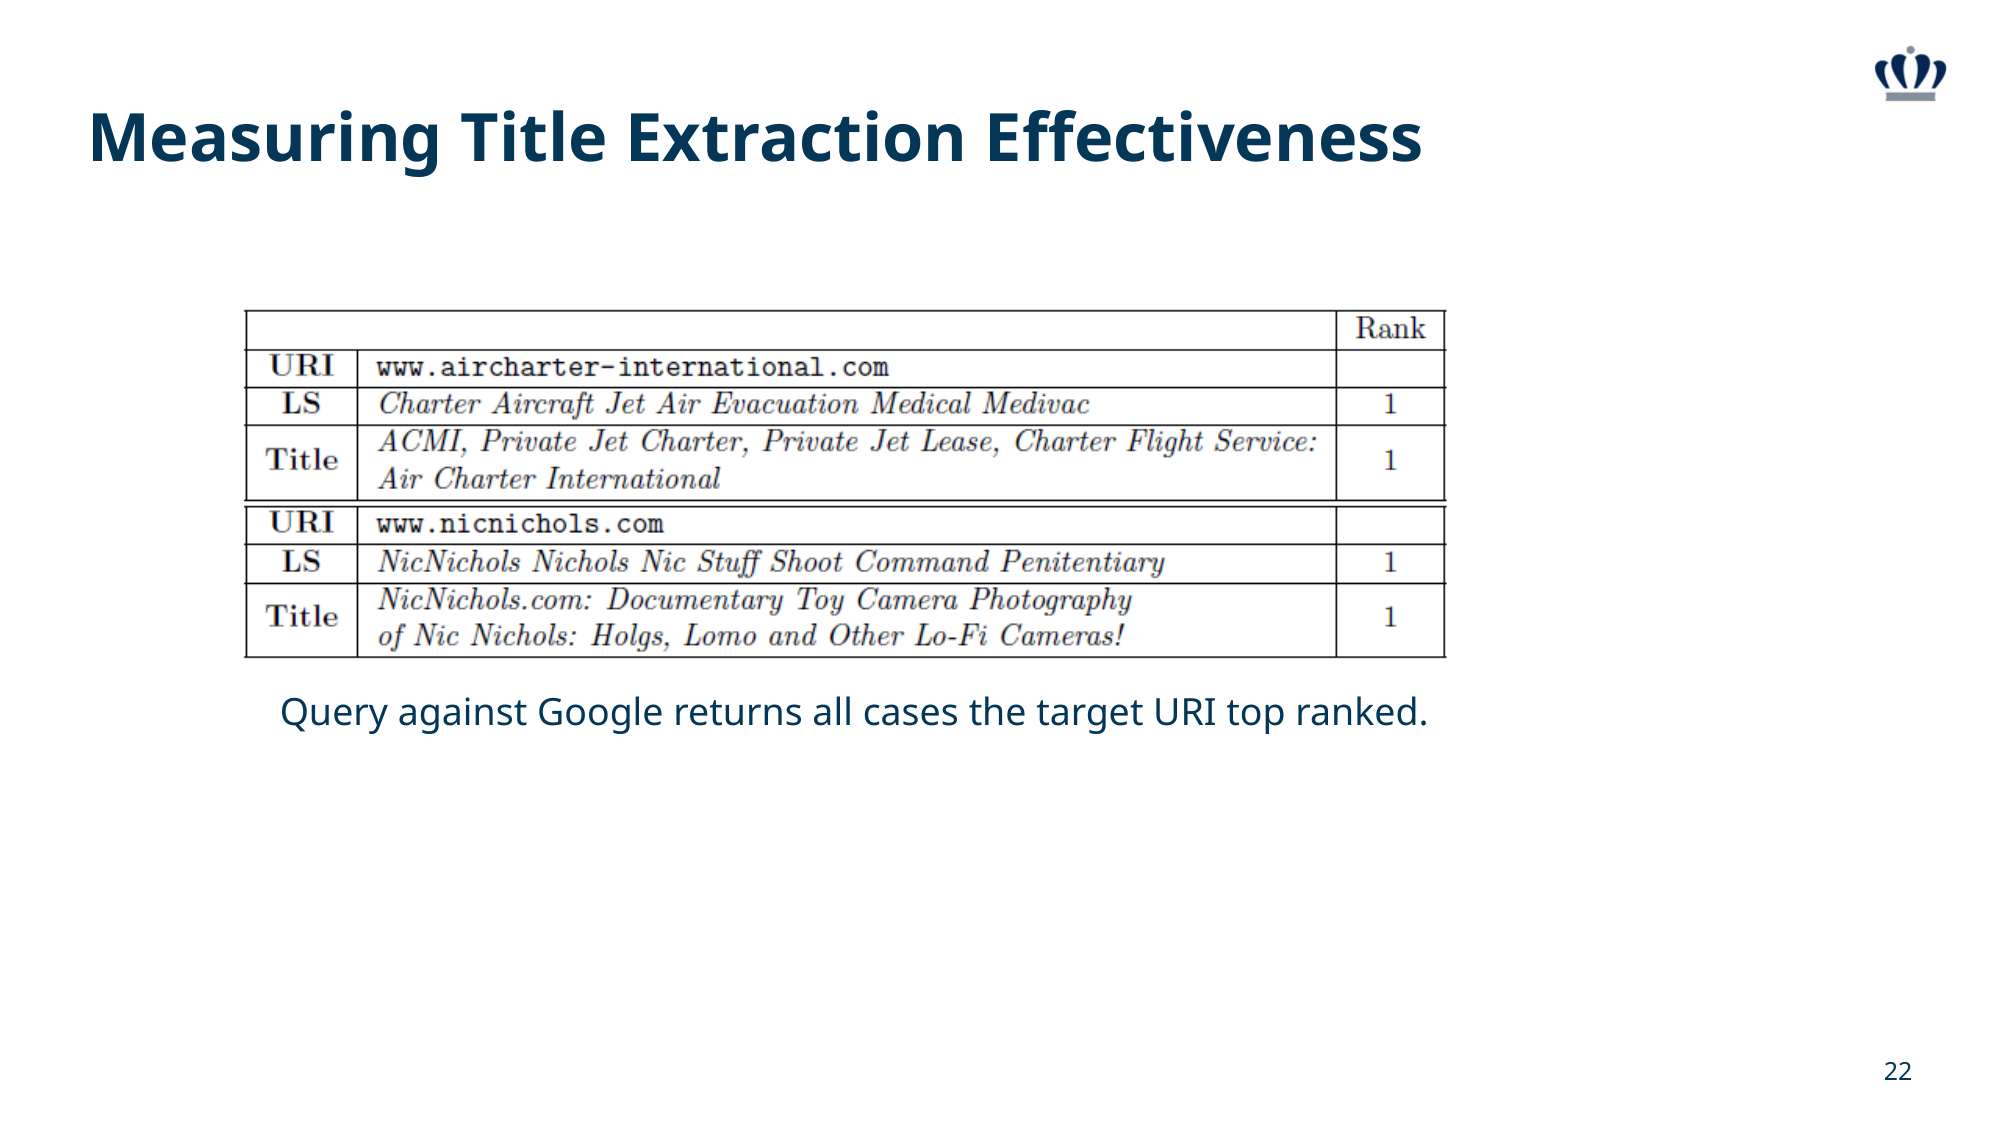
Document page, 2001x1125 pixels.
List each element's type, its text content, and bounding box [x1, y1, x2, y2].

picture [1862, 35, 1959, 113]
picture [174, 268, 1536, 677]
text_box Query against Google returns all cases the target URI top ranked. [230, 680, 1479, 740]
title Measuring Title Extraction Effectiveness [72, 59, 1928, 220]
slide_number 22 [1477, 1042, 1928, 1103]
